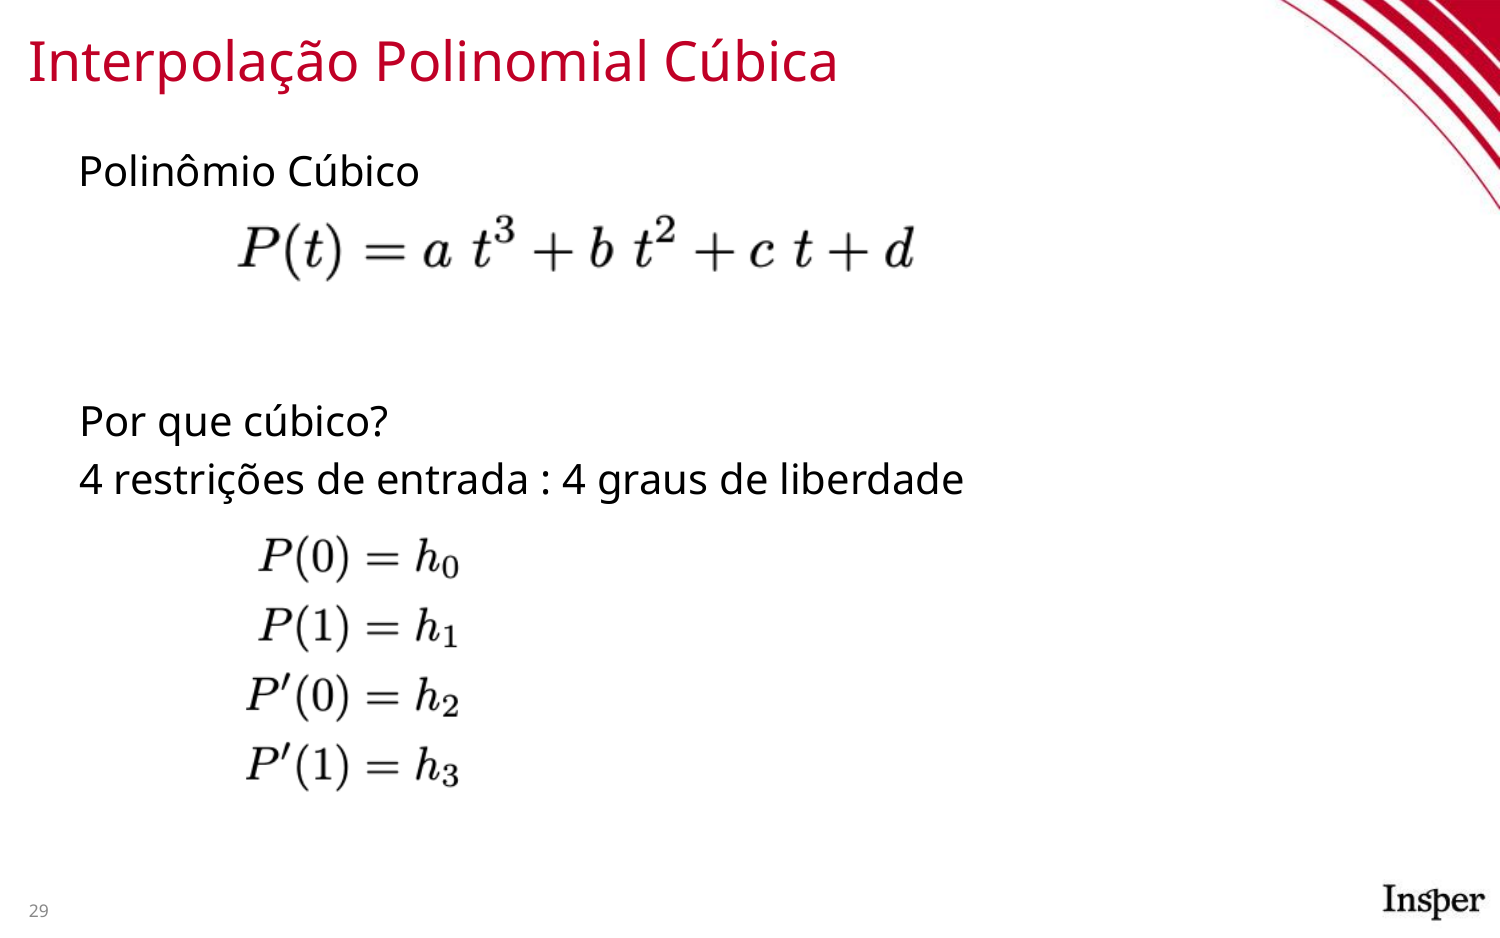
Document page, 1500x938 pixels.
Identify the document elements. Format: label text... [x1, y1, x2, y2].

slide_number ‹#› [0, 887, 78, 938]
picture [233, 0, 1500, 938]
title Interpolação Polinomial Cúbica [13, 18, 1397, 104]
text_box Polinômio Cúbico [63, 137, 1446, 267]
list Por que cúbico? 4 restrições de entrada : 4 graus de liberdade [64, 386, 1447, 537]
